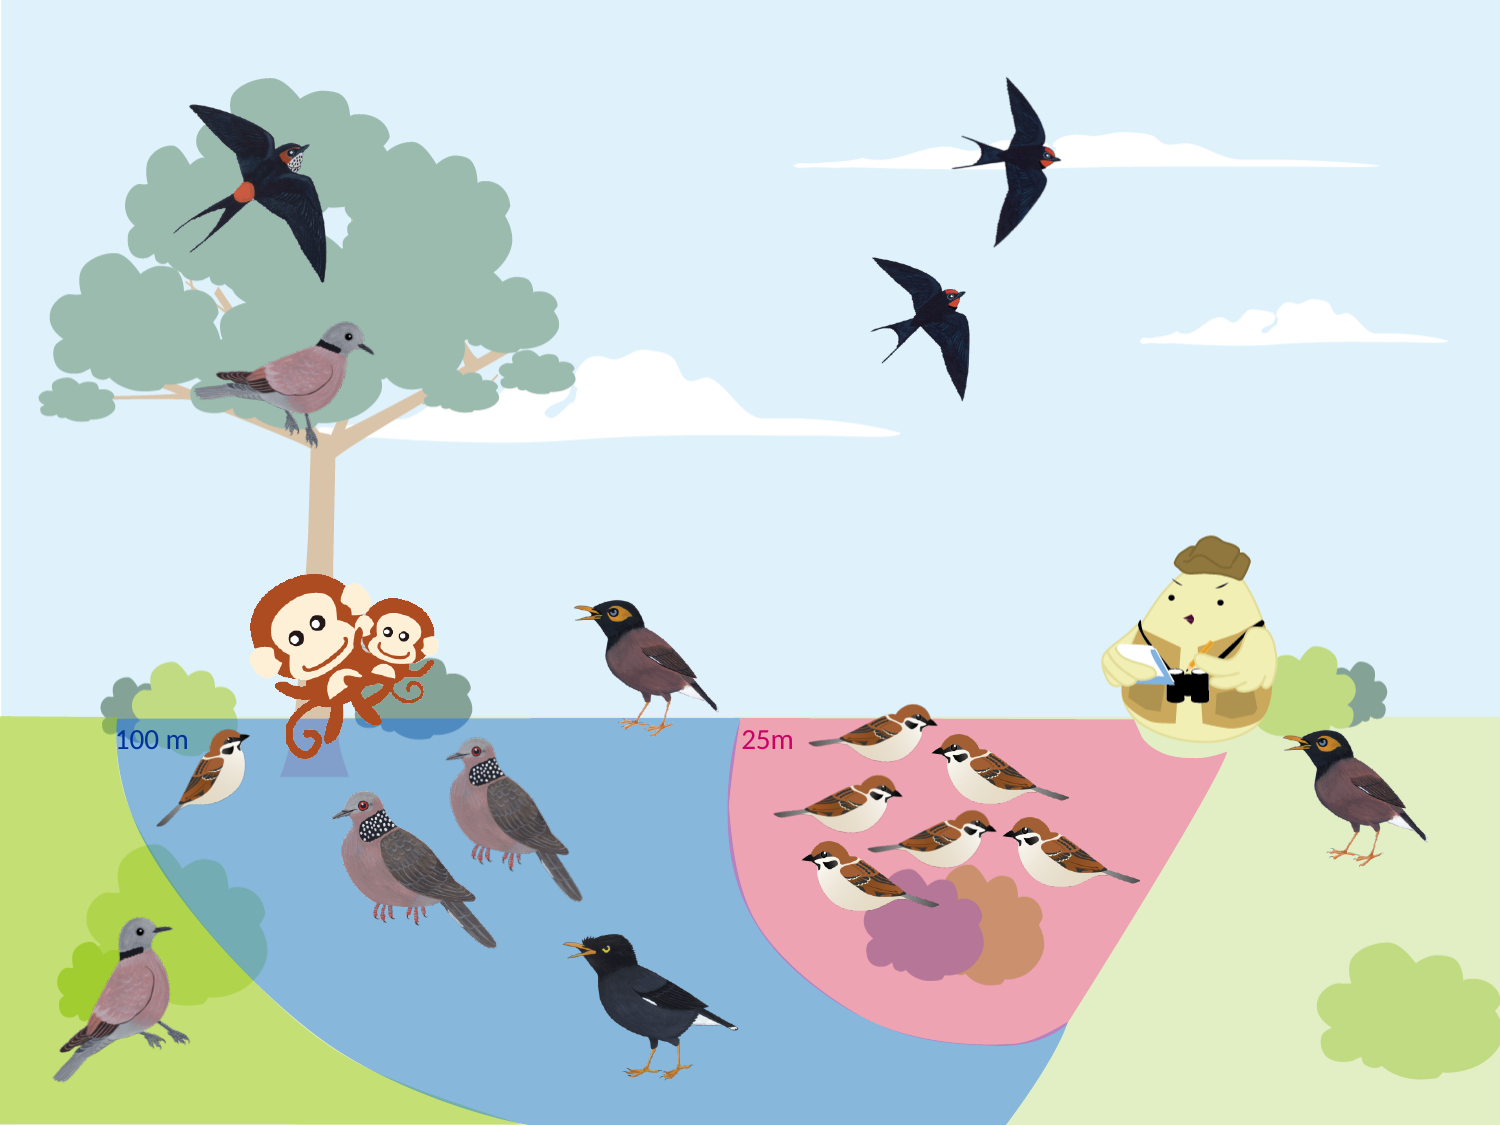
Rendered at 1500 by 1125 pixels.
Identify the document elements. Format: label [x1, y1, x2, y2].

picture [560, 931, 739, 1083]
picture [0, 0, 1500, 1125]
text_box [725, 713, 1228, 1048]
text_box [100, 712, 1069, 1125]
